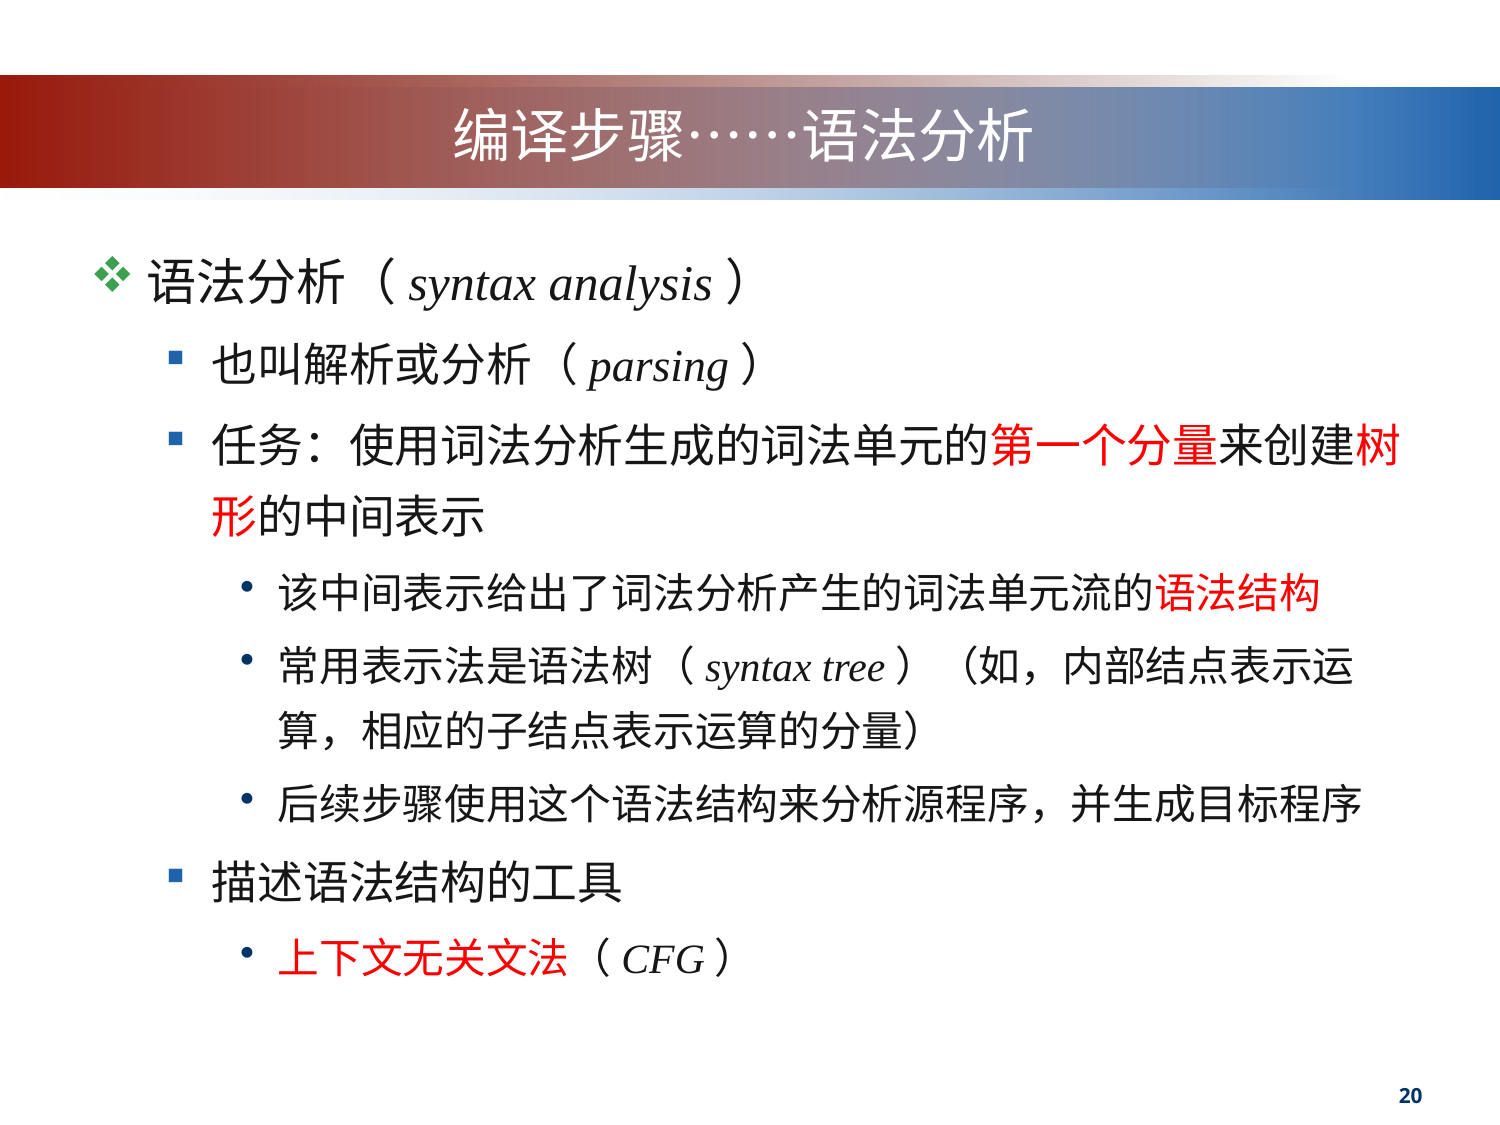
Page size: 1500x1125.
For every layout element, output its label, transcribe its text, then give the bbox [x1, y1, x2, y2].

title 编译步骤……语法分析 [137, 87, 1351, 181]
list 语法分析（syntax analysis） 也叫解析或分析（parsing） 任务：使用词法分析生成的词法单元的第一个分量来创建树形的中间表示 该中间表示给出了词法分析产生的词法单元流的语法结构 常用表示法是语法树（syntax tree）（如，内部结点表示运算，相应的子结点表示运算的分量） 后续步骤使用这个语法结构来分析源程序，并生成目标程序 描述语法结构的工具 上下文无关文法（CFG） [74, 224, 1426, 1061]
slide_number 20 [1087, 1074, 1438, 1117]
